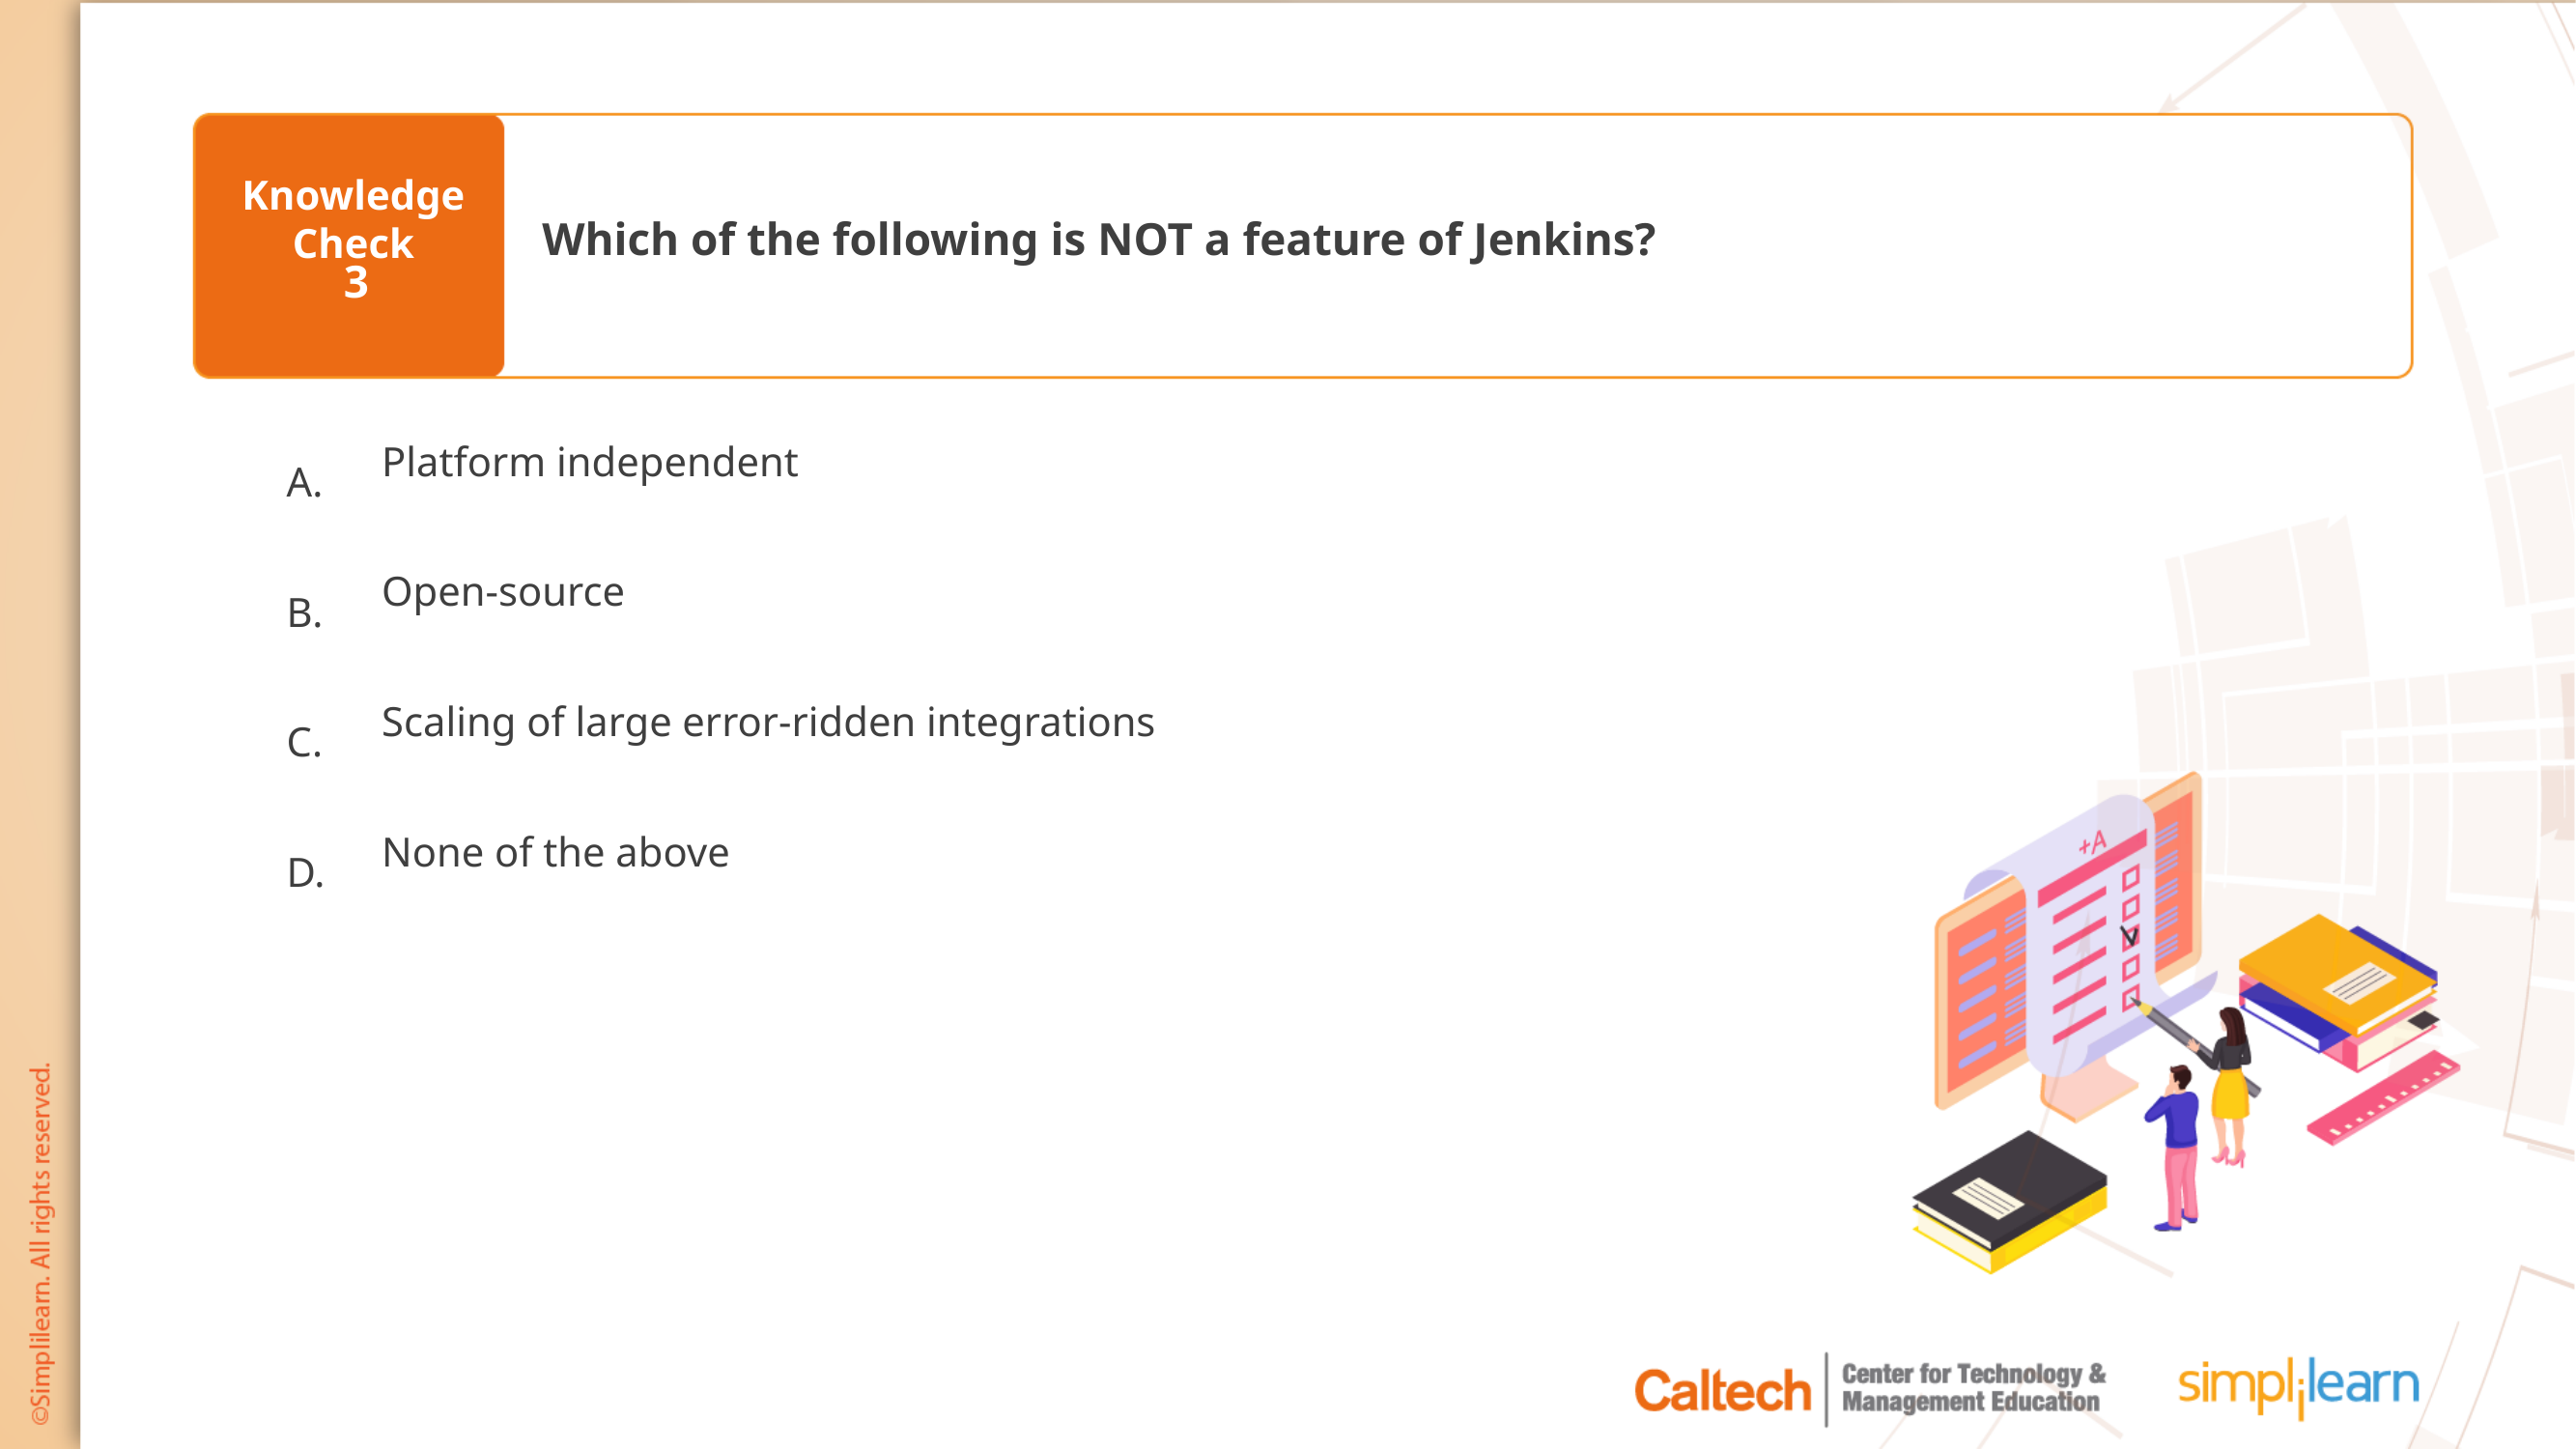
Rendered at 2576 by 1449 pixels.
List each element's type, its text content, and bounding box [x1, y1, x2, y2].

list Open-source [358, 571, 2142, 683]
list 3 [217, 252, 488, 360]
list Scaling of large error-ridden integrations [358, 701, 2142, 813]
list None of the above [358, 832, 2142, 944]
picture [0, 0, 2576, 1449]
list Which of the following is NOT a feature of Jenkins? [520, 128, 2473, 355]
list Platform independent [358, 441, 2142, 554]
